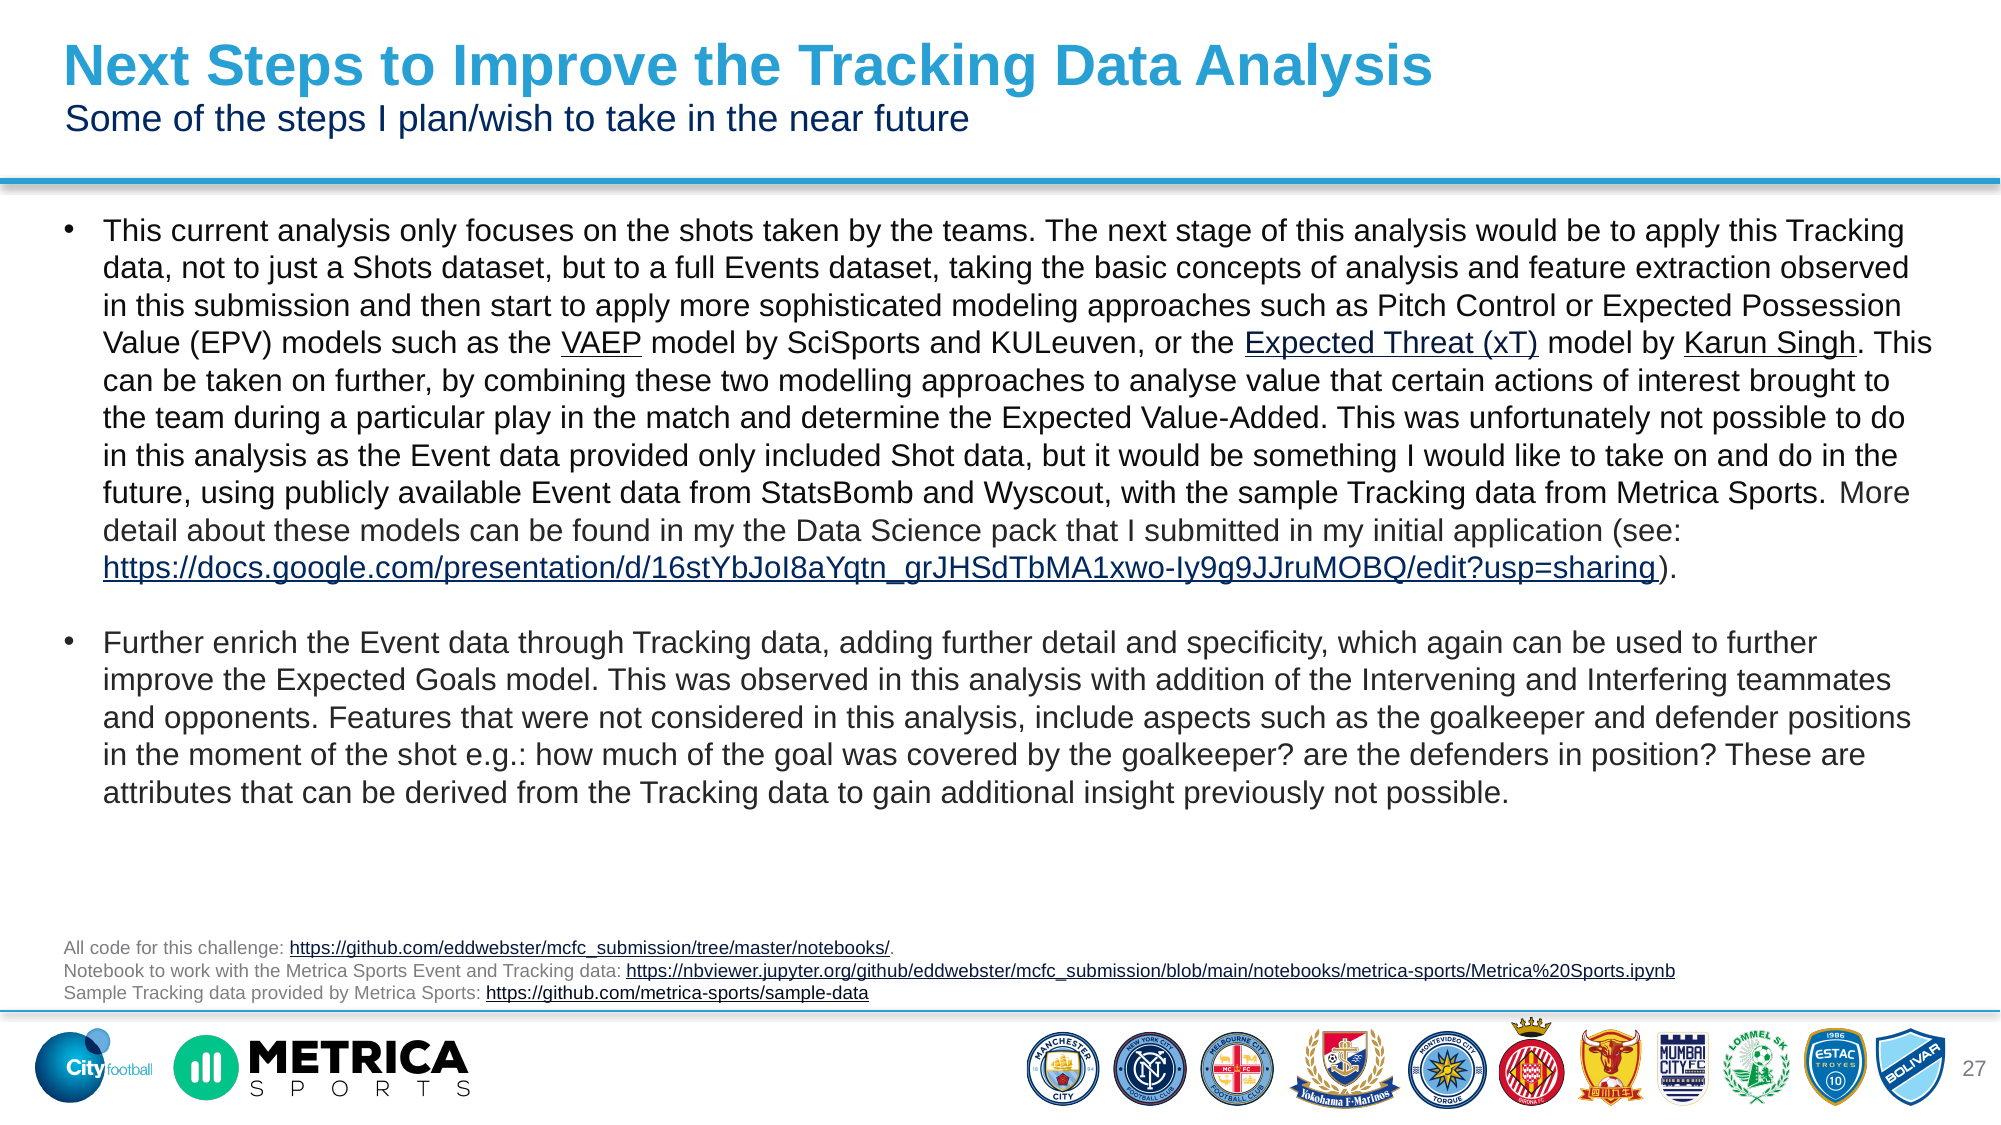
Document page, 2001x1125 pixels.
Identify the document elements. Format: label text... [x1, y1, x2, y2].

list Some of the steps I plan/wish to take in the near future [64, 94, 1712, 139]
list This current analysis only focuses on the shots taken by the teams. The next stage of this analysis would be to apply this Tracking data, not to just a Shots dataset, but to a full Events dataset, taking the basic concepts of analysis and feature extraction observed in this submission and then start to apply more sophisticated modeling approaches such as Pitch Control or Expected Possession Value (EPV) models such as the VAEP model by SciSports and KULeuven, or the Expected Threat (xT) model by Karun Singh. This can be taken on further, by combining these two modelling approaches to analyse value that certain actions of interest brought to the team during a particular play in the match and determine the Expected Value-Added. This was unfortunately not possible to do in this analysis as the Event data provided only included Shot data, but it would be something I would like to take on and do in the future, using publicly available Event data from StatsBomb and Wyscout, with the sample Tracking data from Metrica Sports. More detail about these models can be found in my the Data Science pack that I submitted in my initial application (see: https://docs.google.com/presentation/d/16stYbJoI8aYqtn_grJHSdTbMA1xwo-Iy9g9JJruMOBQ/edit?usp=sharing). Further enrich the Event data through Tracking data, adding further detail and specificity, which again can be used to further improve the Expected Goals model. This was observed in this analysis with addition of the Intervening and Interfering teammates and opponents. Features that were not considered in this analysis, include aspects such as the goalkeeper and defender positions in the moment of the shot e.g.: how much of the goal was covered by the goalkeeper? are the defenders in position? These are attributes that can be derived from the Tracking data to gain additional insight previously not possible. [63, 210, 1937, 929]
list All code for this challenge: https://github.com/eddwebster/mcfc_submission/tree/master/notebooks/. Notebook to work with the Metrica Sports Event and Tracking data: https://nbviewer.jupyter.org/github/eddwebster/mcfc_submission/blob/main/notebooks/metrica-sports/Metrica%20Sports.ipynb Sample Tracking data provided by Metrica Sports: https://github.com/metrica-sports/sample-data [63, 929, 1937, 1004]
slide_number 27 [1936, 1044, 1987, 1091]
picture [1498, 1017, 1709, 1106]
picture [1804, 1028, 1867, 1106]
picture [1875, 1028, 1946, 1106]
picture [1718, 1028, 1795, 1106]
picture [1026, 1017, 1487, 1109]
list Next Steps to Improve the Tracking Data Analysis [63, 26, 1710, 105]
picture [160, 1027, 483, 1108]
picture [35, 1028, 152, 1103]
